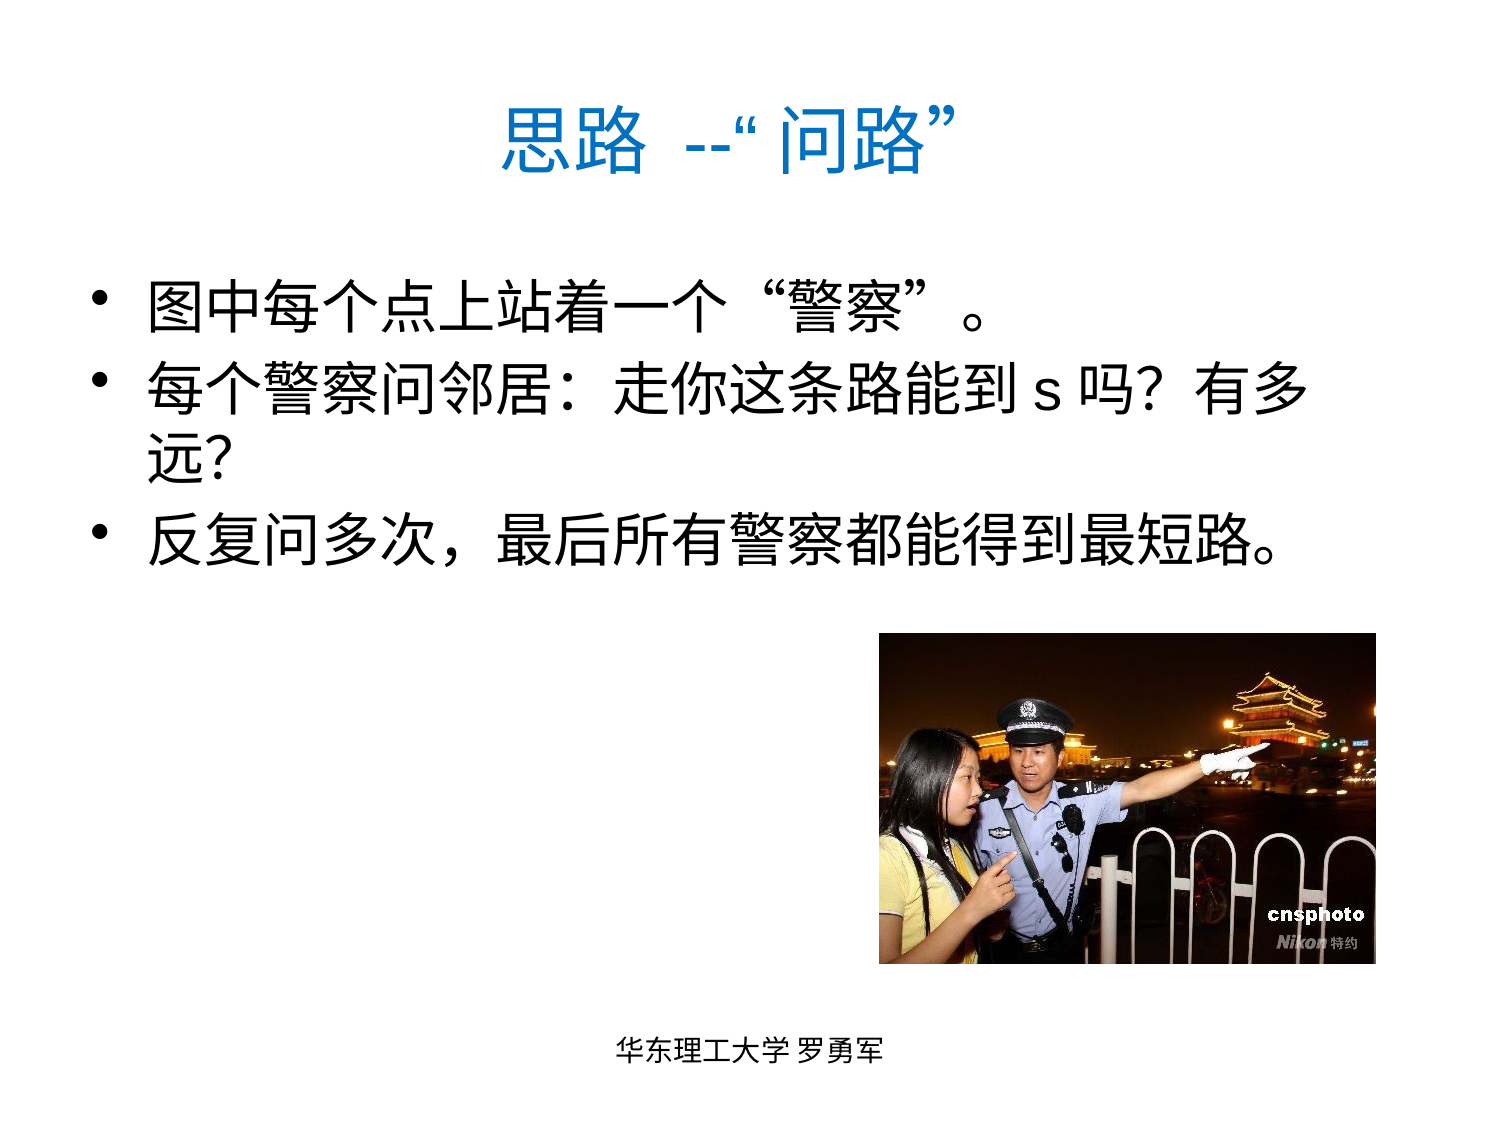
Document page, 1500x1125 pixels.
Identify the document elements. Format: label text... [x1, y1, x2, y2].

title 思路 --“问路” [75, 45, 1425, 233]
list 图中每个点上站着一个“警察”。 每个警察问邻居：走你这条路能到s吗？有多远？ 反复问多次，最后所有警察都能得到最短路。 [75, 262, 1425, 1005]
picture [879, 633, 1376, 964]
footer 华东理工大学 罗勇军 [512, 1024, 988, 1103]
